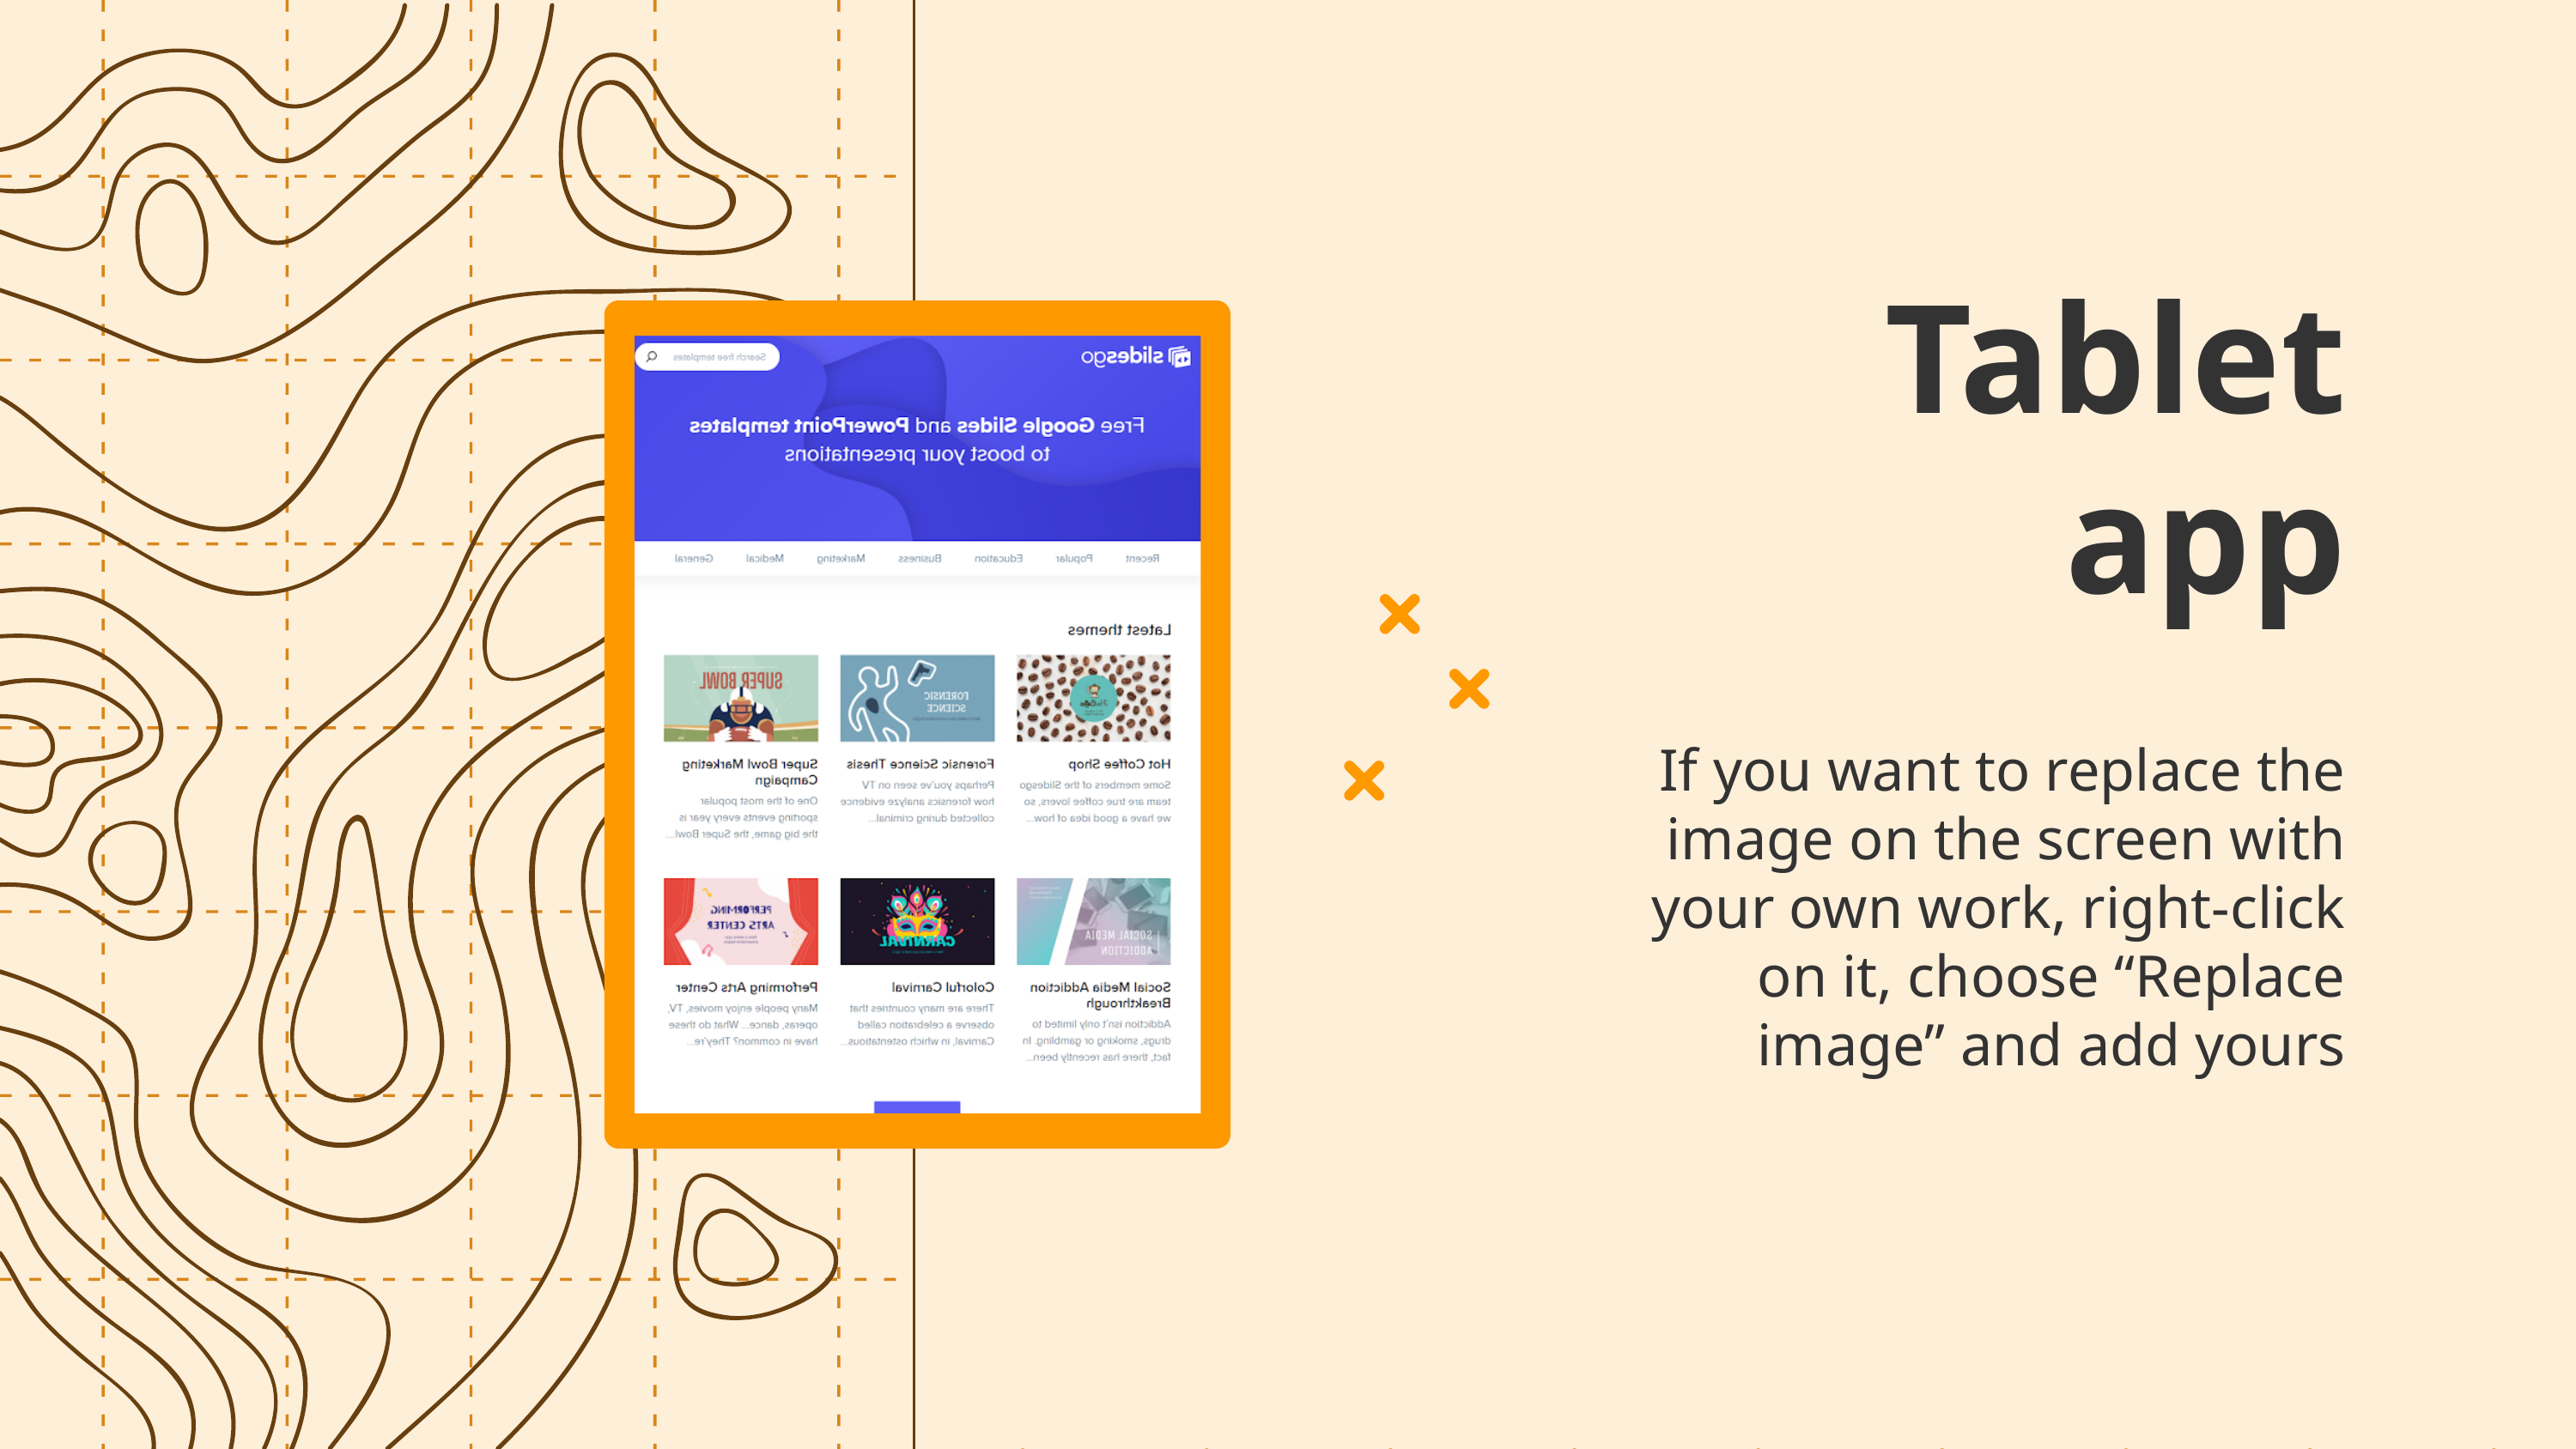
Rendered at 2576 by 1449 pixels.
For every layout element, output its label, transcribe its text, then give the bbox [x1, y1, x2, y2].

title Tablet app [1772, 237, 2372, 709]
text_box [604, 300, 1231, 1149]
subtitle If you want to replace the image on the screen with your own work, right-click on it, choose “Replace image” and add yours [1584, 708, 2372, 1149]
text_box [1304, 615, 1529, 779]
